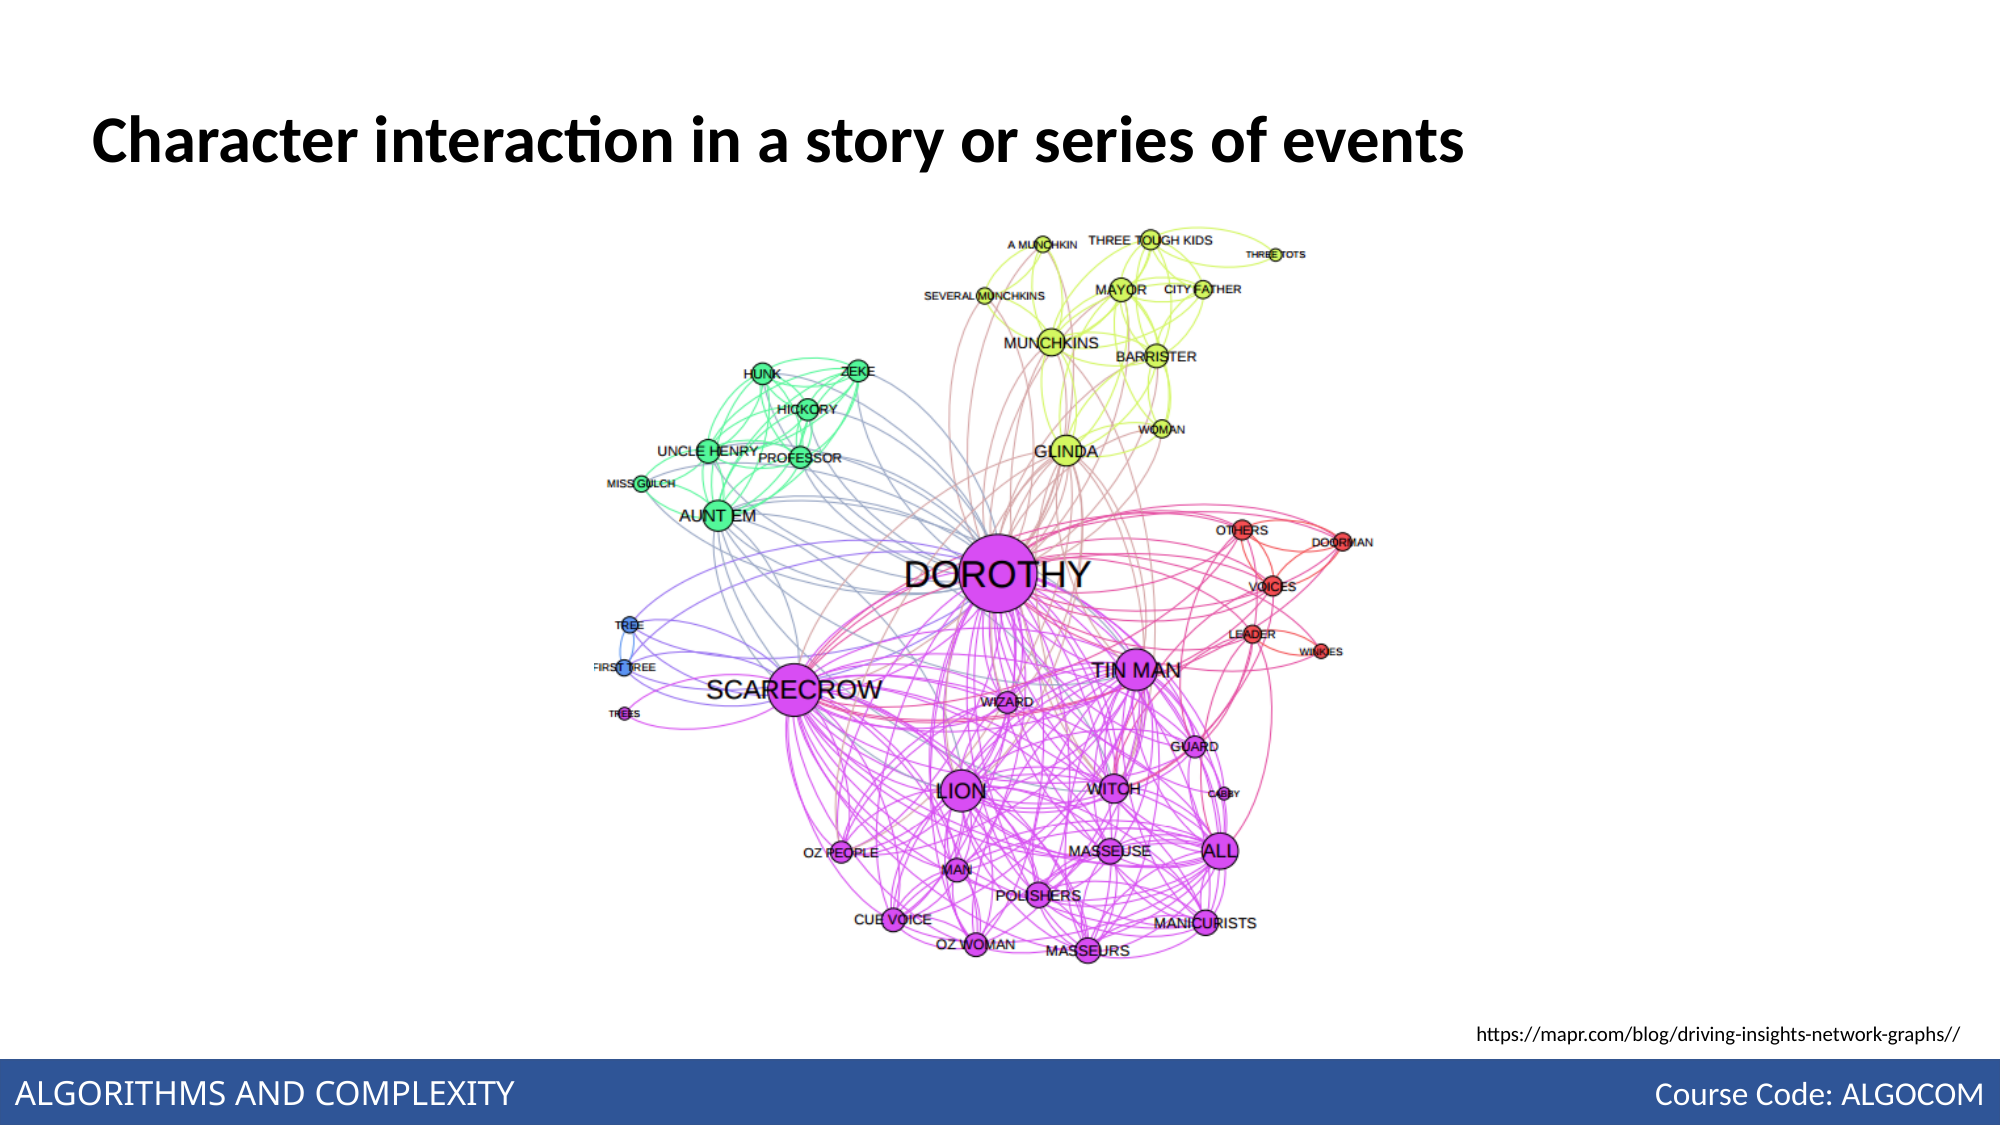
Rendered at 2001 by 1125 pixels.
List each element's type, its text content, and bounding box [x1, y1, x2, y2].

text_box Course Code: ALGOCOM [1516, 1064, 2000, 1120]
picture [594, 212, 1375, 974]
text_box https://mapr.com/blog/driving-insights-network-graphs// [1236, 1013, 1976, 1053]
text_box [0, 1059, 2000, 1125]
title Character interaction in a story or series of events [77, 68, 1803, 213]
text_box ALGORITHMS AND COMPLEXITY [0, 1064, 595, 1120]
